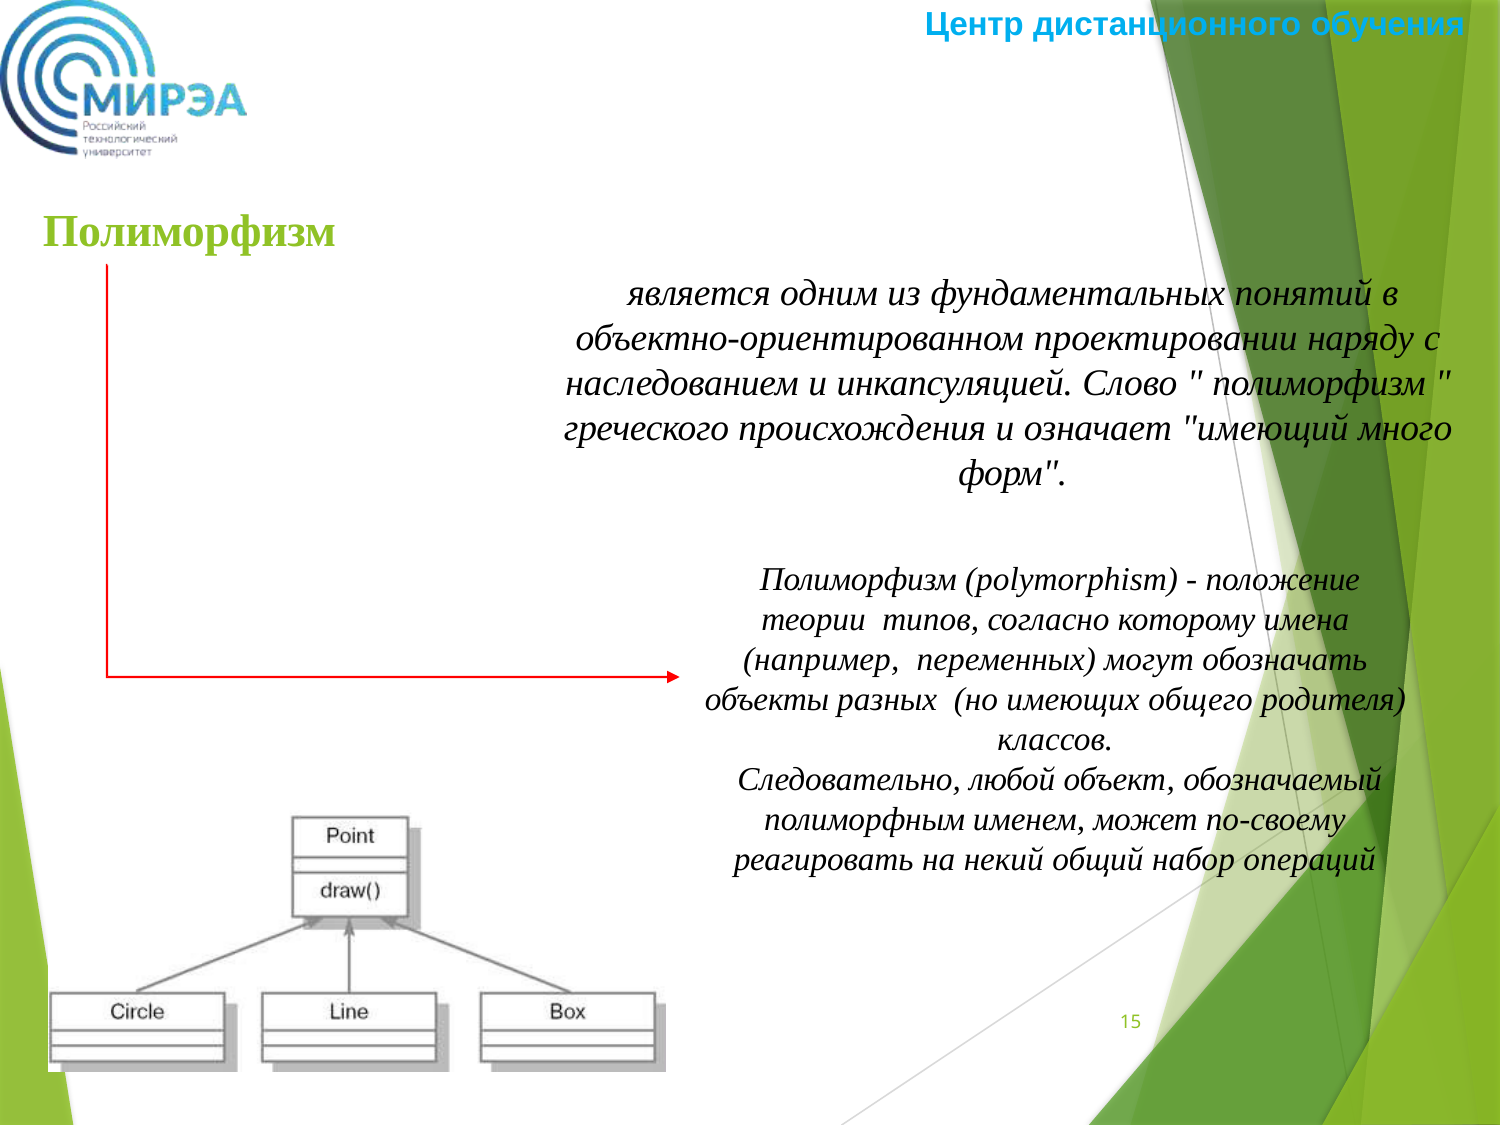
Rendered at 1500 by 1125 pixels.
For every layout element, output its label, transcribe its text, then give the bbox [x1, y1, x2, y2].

text_box является одним из фундаментальных понятий в объектно-ориентированном проектировании наряду с наследованием и инкапсуляцией. Слово " полиморфизм " греческого происхождения и означает "имеющий много форм". Полиморфизм (polymorphism) - положение теории типов, согласно которому имена (например, переменных) могут обозначать объекты разных (но имеющих общего родителя) классов. Следовательно, любой объект, обозначаемый полиморфным именем, может по-своему реагировать на некий общий набор операций [555, 266, 1470, 877]
text_box Центр дистанционного обучения [922, 0, 1473, 43]
text_box [105, 263, 680, 684]
slide_number 15 [1057, 877, 1142, 1125]
picture [47, 809, 667, 1072]
picture [0, 0, 247, 160]
title Полиморфизм [40, 198, 342, 389]
